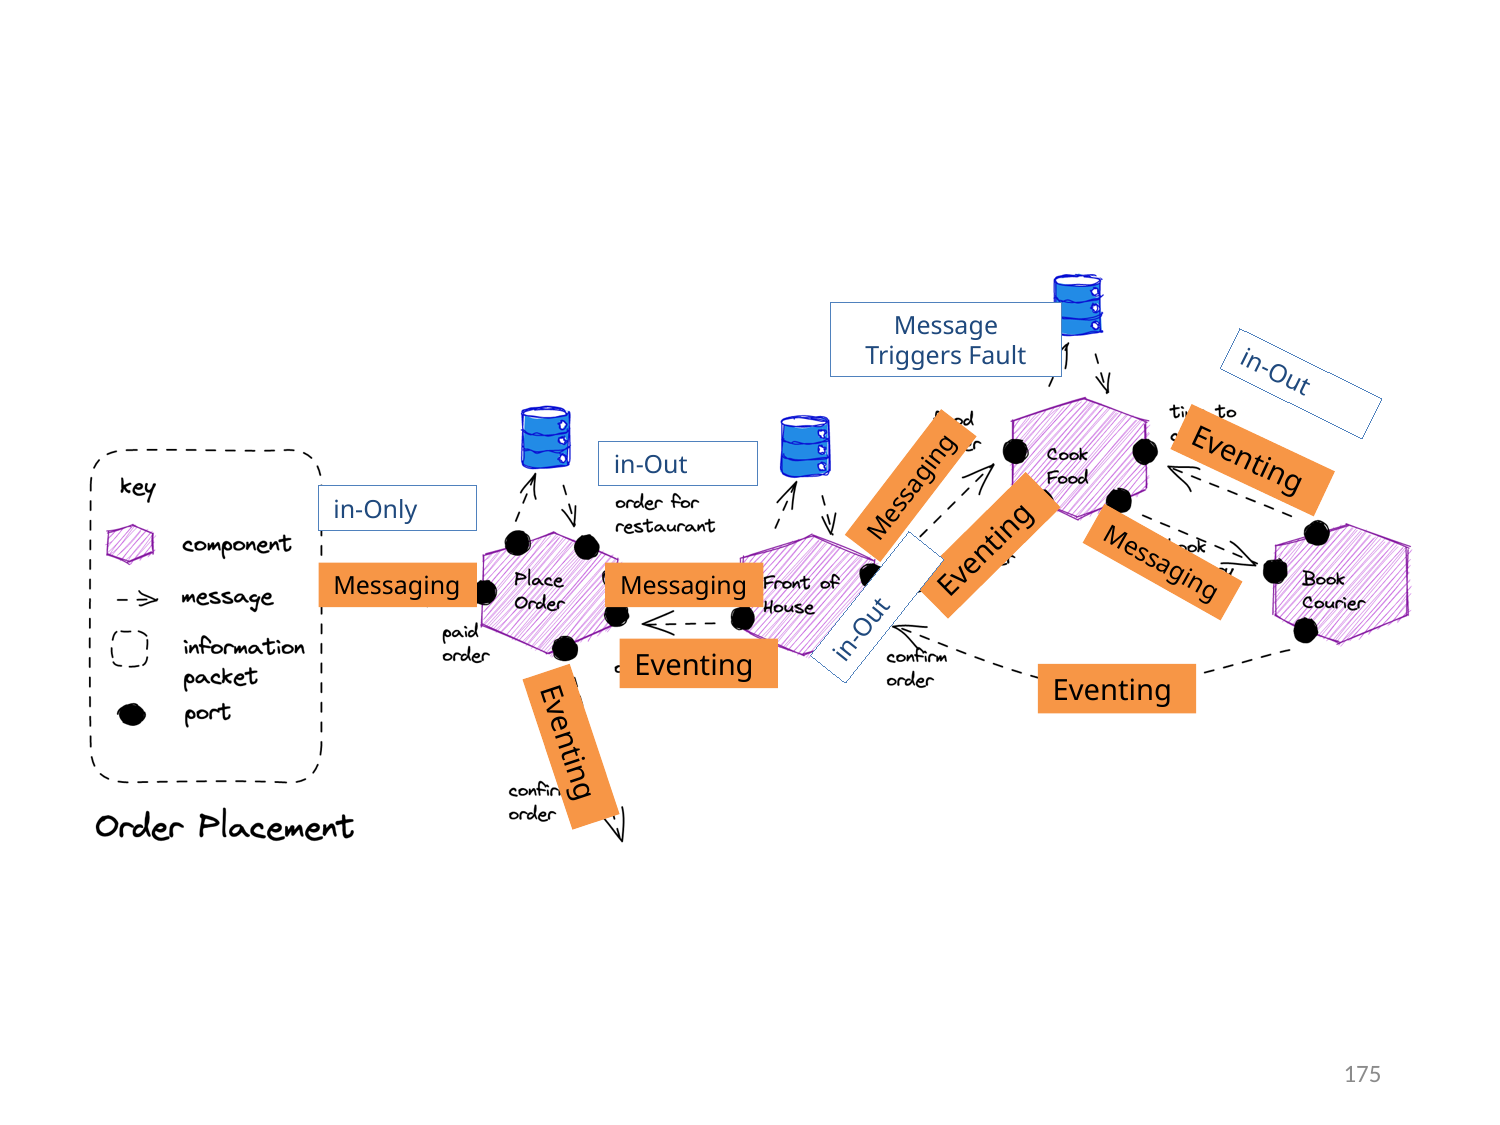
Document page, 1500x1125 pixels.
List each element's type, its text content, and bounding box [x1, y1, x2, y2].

slide_number 175 [1059, 1042, 1397, 1103]
picture [78, 263, 1422, 862]
